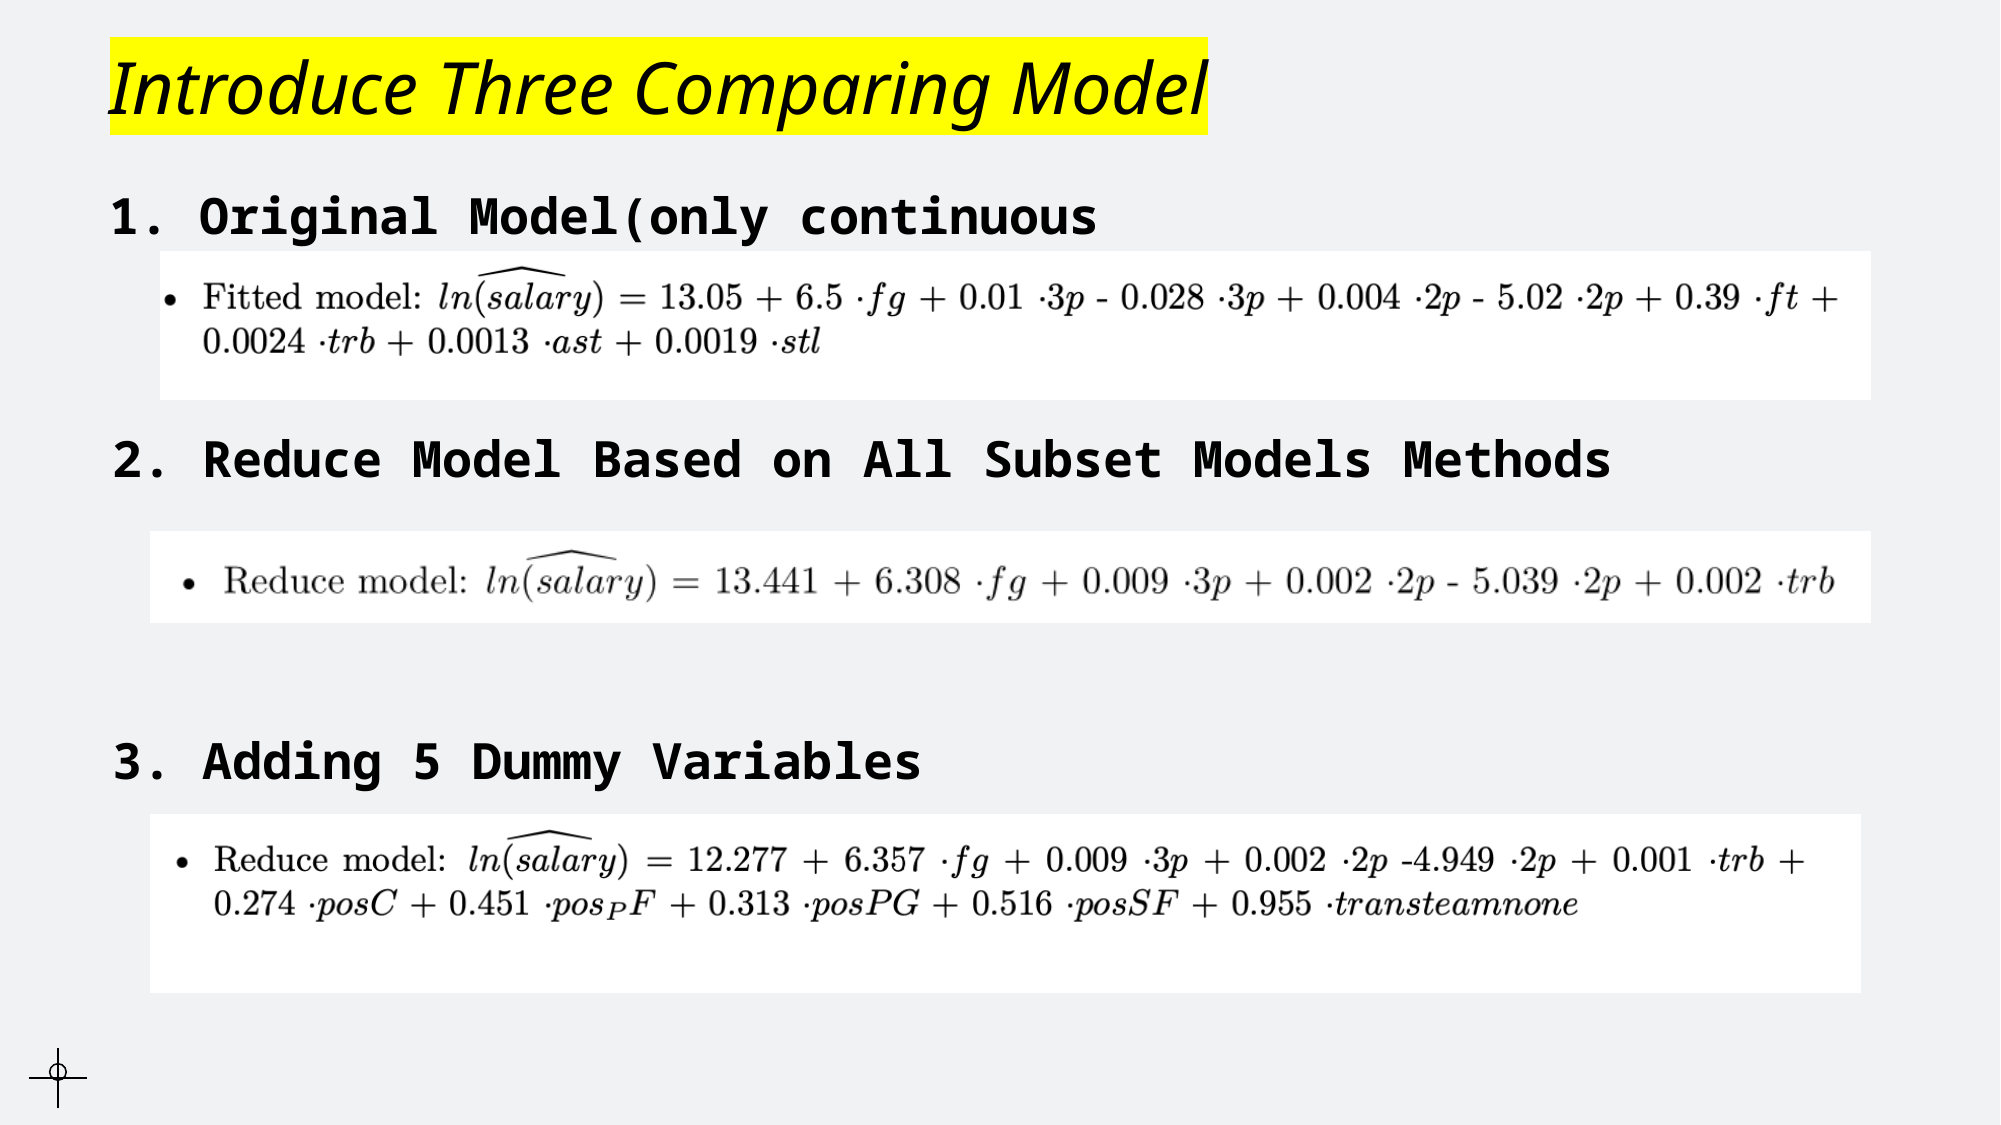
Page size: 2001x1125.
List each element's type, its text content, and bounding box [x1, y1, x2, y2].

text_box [28, 1047, 88, 1109]
picture [160, 251, 1871, 400]
picture [150, 814, 1861, 993]
text_box 3. Adding 5 Dummy Variables [97, 710, 1655, 1125]
text_box 2. Reduce Model Based on All Subset Models Methods [97, 327, 1655, 710]
picture [150, 531, 1871, 624]
title Introduce Three Comparing Model [0, 16, 1223, 137]
text_box [0, 0, 2000, 1125]
list Original Model(only continuous variables) [94, 165, 1405, 677]
